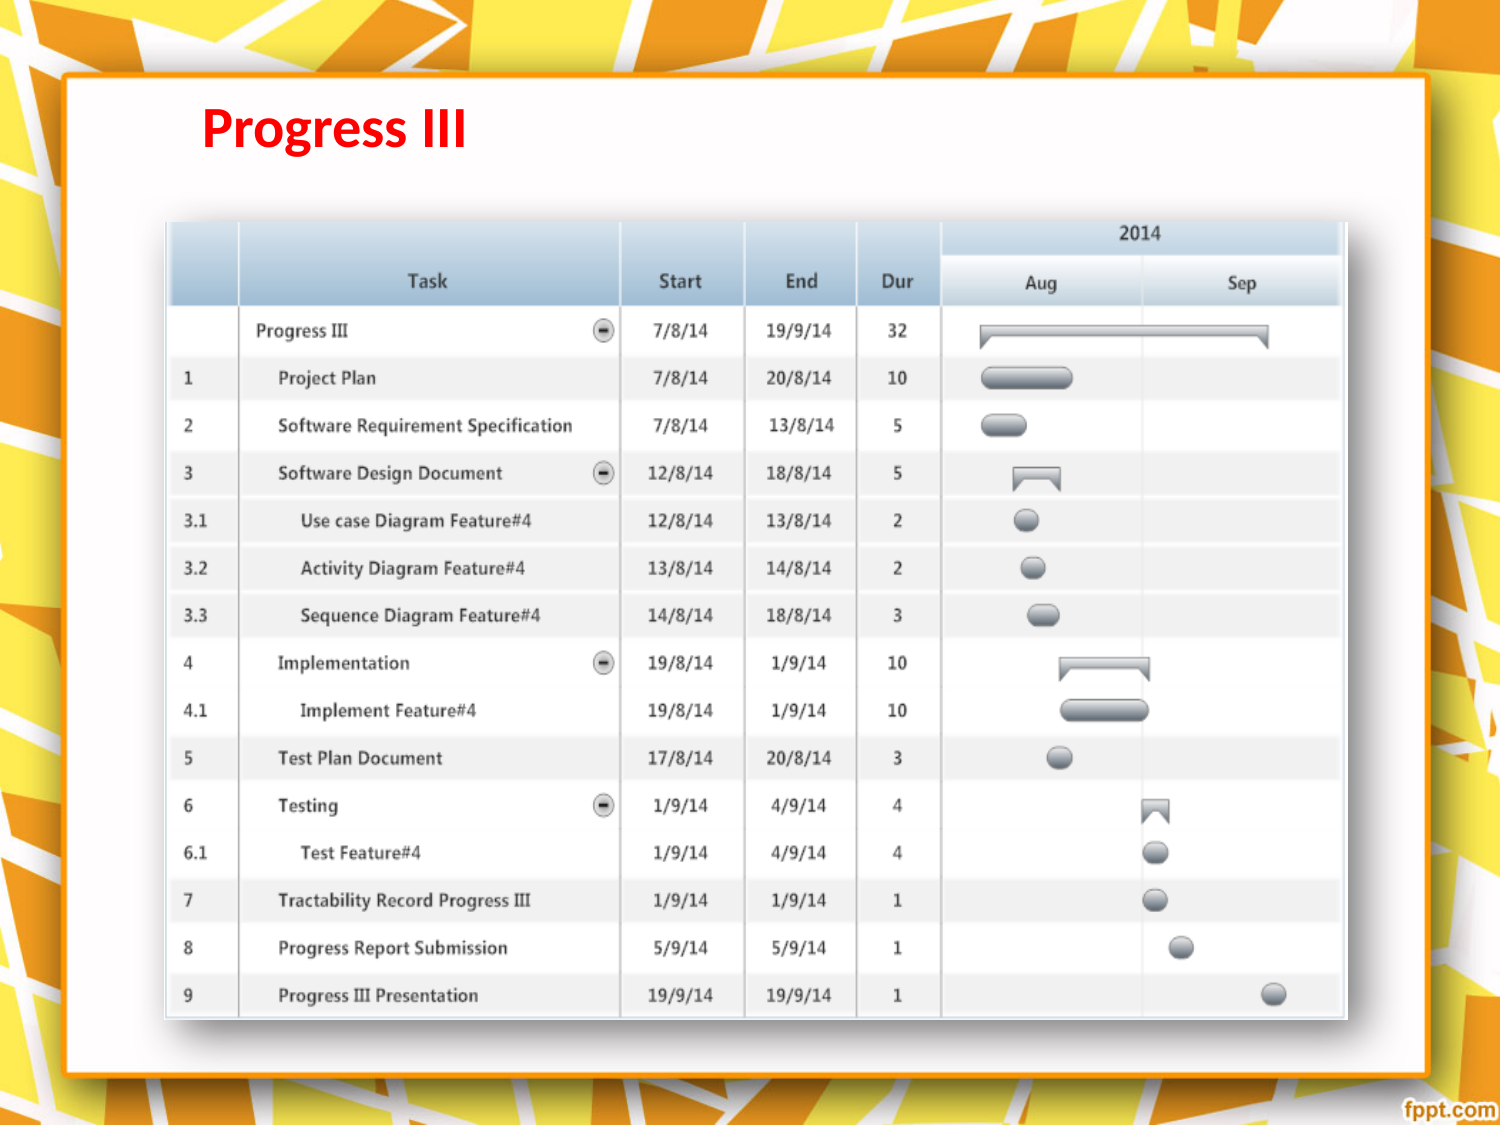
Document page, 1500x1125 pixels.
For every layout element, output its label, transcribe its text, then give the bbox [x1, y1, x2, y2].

picture [0, 0, 1500, 1125]
list Progress III [187, 82, 1339, 183]
